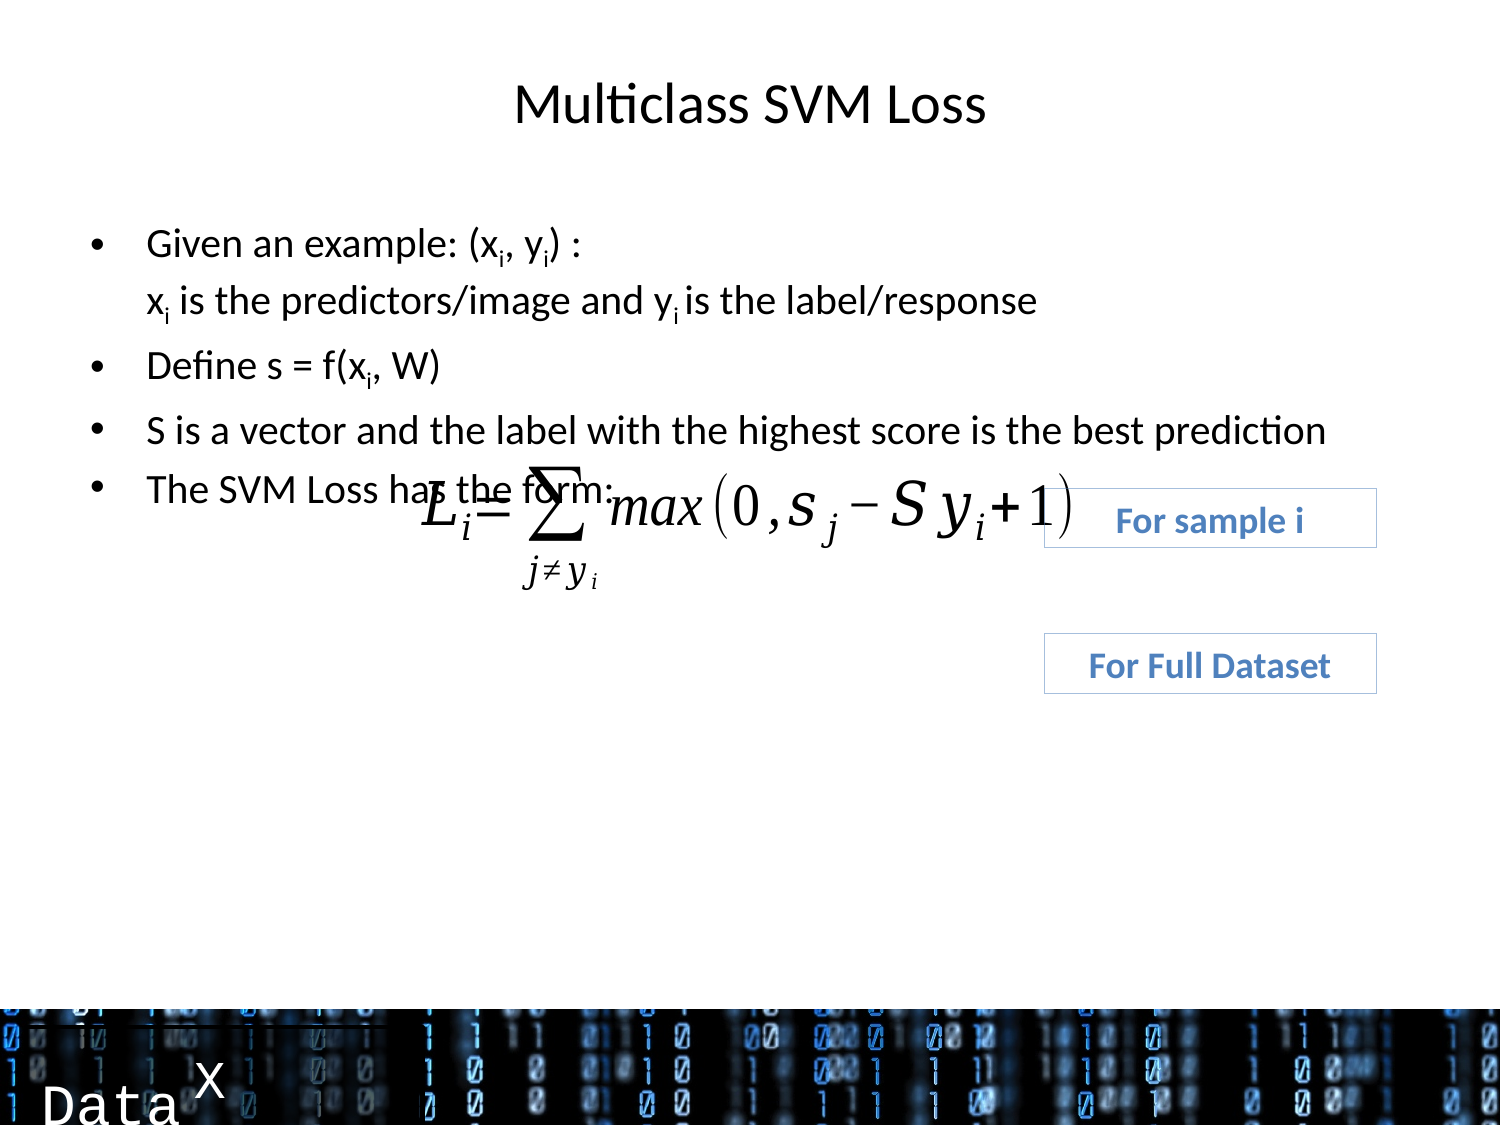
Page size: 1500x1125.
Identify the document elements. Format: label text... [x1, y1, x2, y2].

picture [28, 1029, 420, 1125]
title Multiclass SVM Loss [75, 45, 1425, 155]
list Given an example: (xi, yi) : xi is the predictors/image and yi is the label/response Define s = f(xi, W) S is a vector and the label with the highest score is the best prediction The SVM Loss has the form: [75, 208, 1425, 1010]
picture [84, 1110, 98, 1122]
text_box For Full Dataset [1044, 633, 1377, 694]
picture [163, 1120, 171, 1125]
picture [50, 1091, 67, 1121]
picture [154, 1110, 168, 1122]
picture [0, 1009, 1500, 1125]
text_box For sample i [1044, 488, 1377, 548]
picture [93, 1120, 101, 1125]
